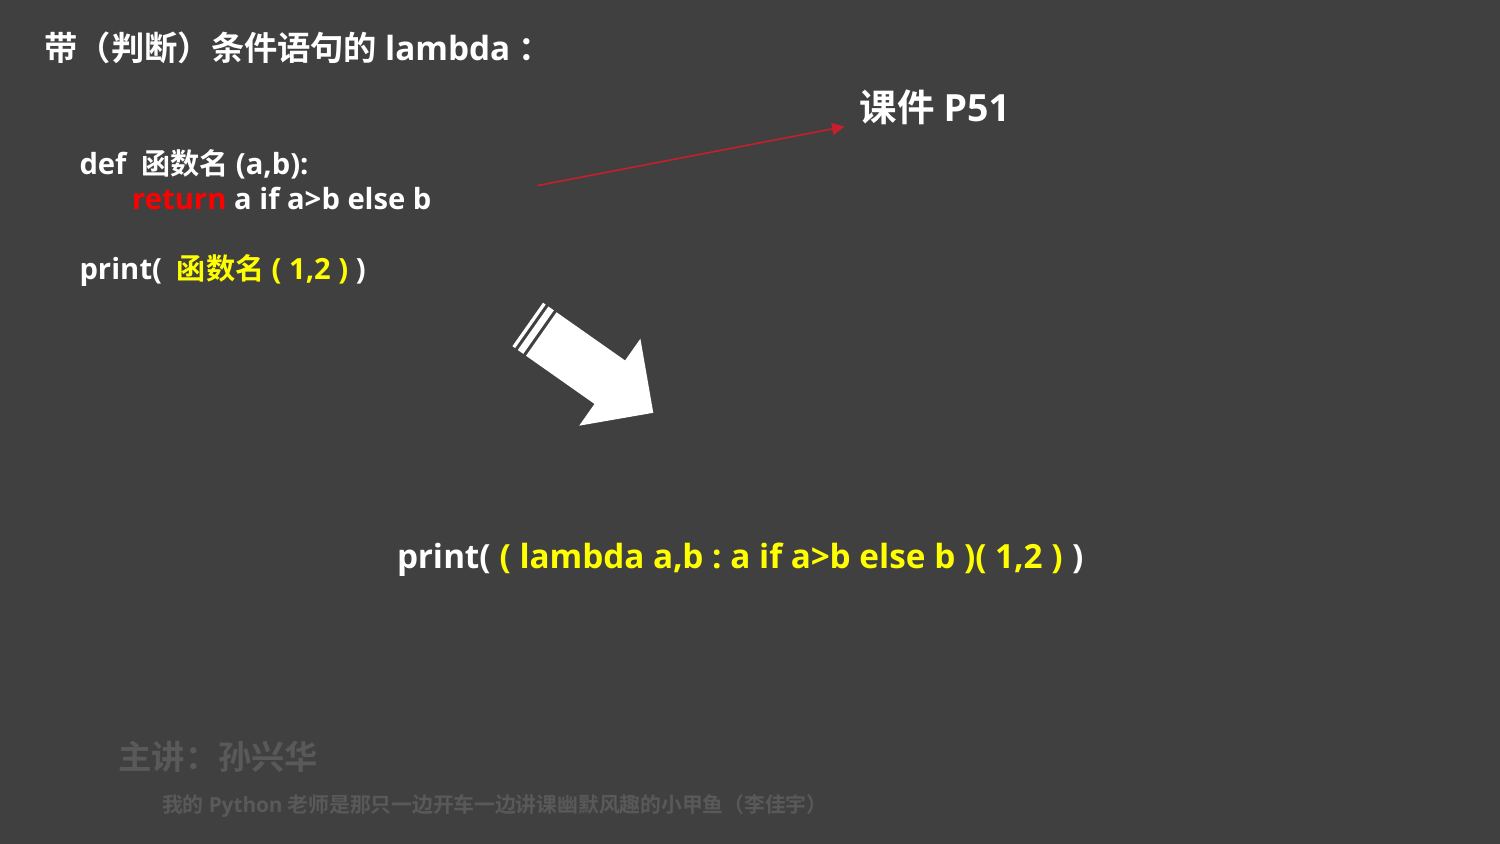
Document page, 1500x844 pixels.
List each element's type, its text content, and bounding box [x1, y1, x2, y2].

text_box def 函数名(a,b): return a if a>b else b print( 函数名( 1,2 ) ) [64, 138, 491, 293]
text_box 带（判断）条件语句的lambda： [0, 20, 597, 75]
text_box [510, 300, 656, 428]
text_box print( ( lambda a,b : a if a>b else b )( 1,2 ) ) [29, 528, 1452, 583]
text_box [537, 126, 845, 186]
text_box 课件P51 [844, 76, 1025, 137]
